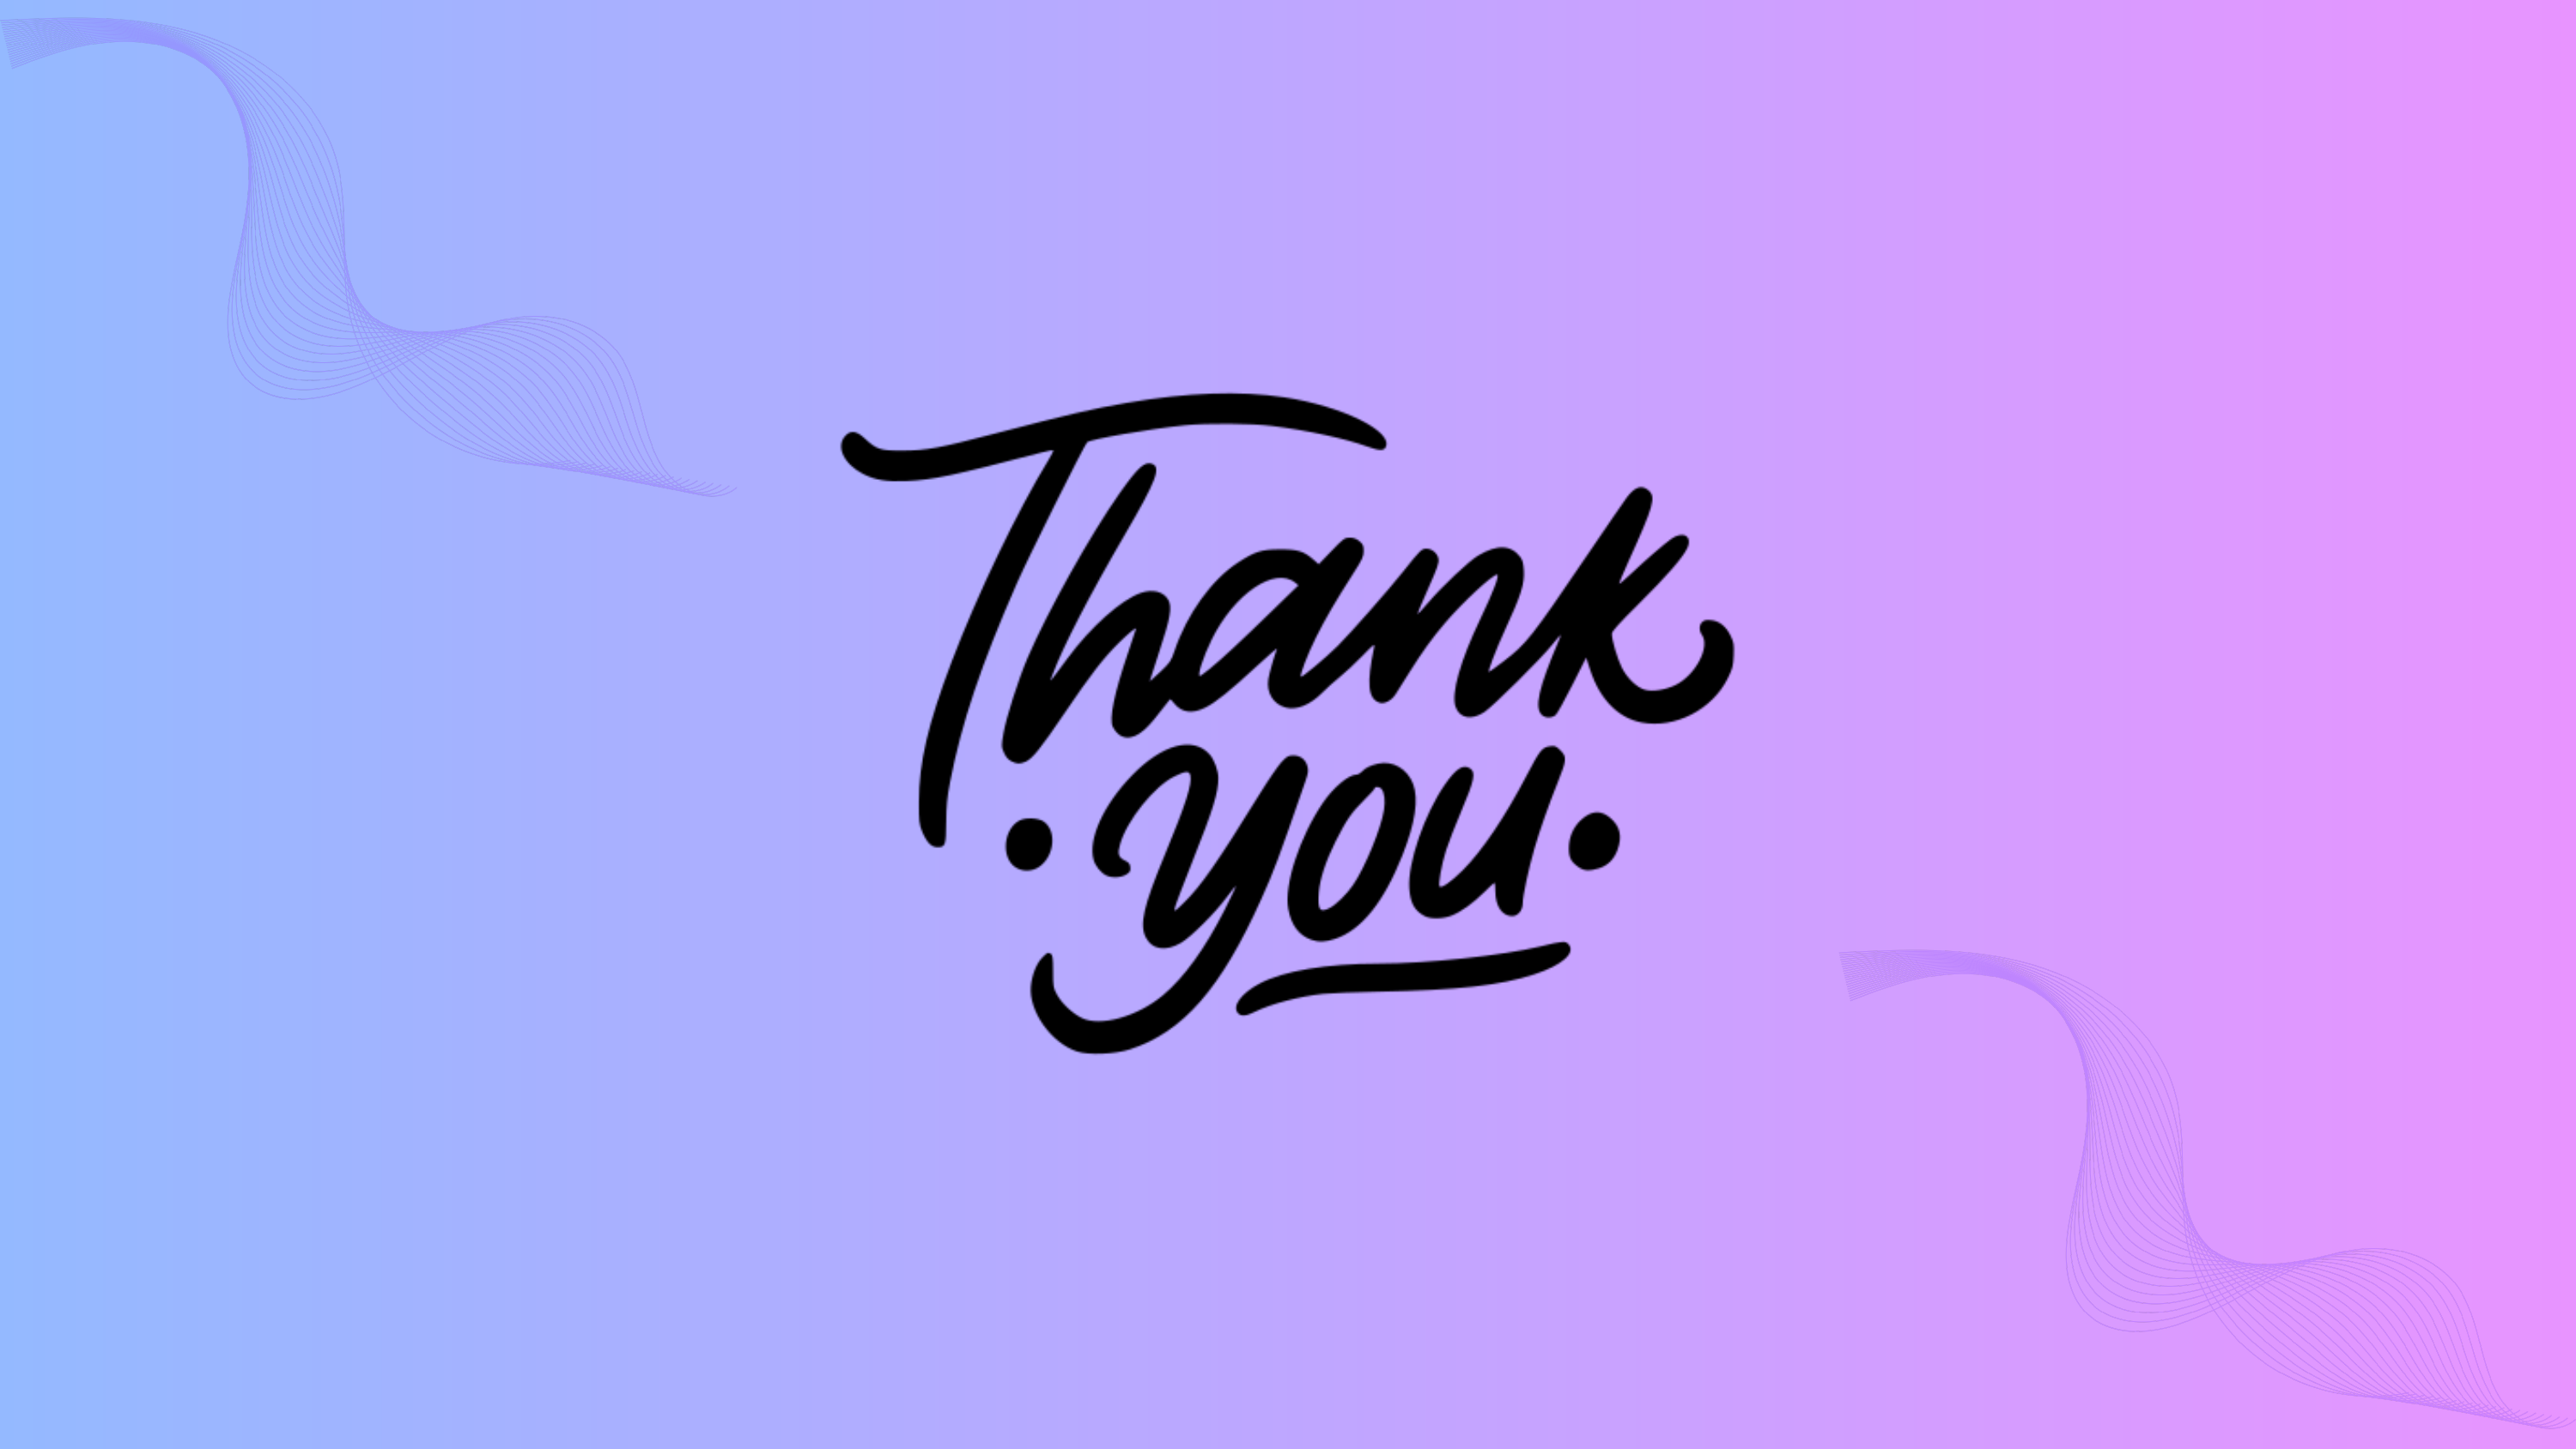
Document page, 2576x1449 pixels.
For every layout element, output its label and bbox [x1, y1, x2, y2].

text_box [1838, 946, 2576, 1434]
text_box [821, 258, 1755, 1191]
text_box [0, 14, 738, 502]
